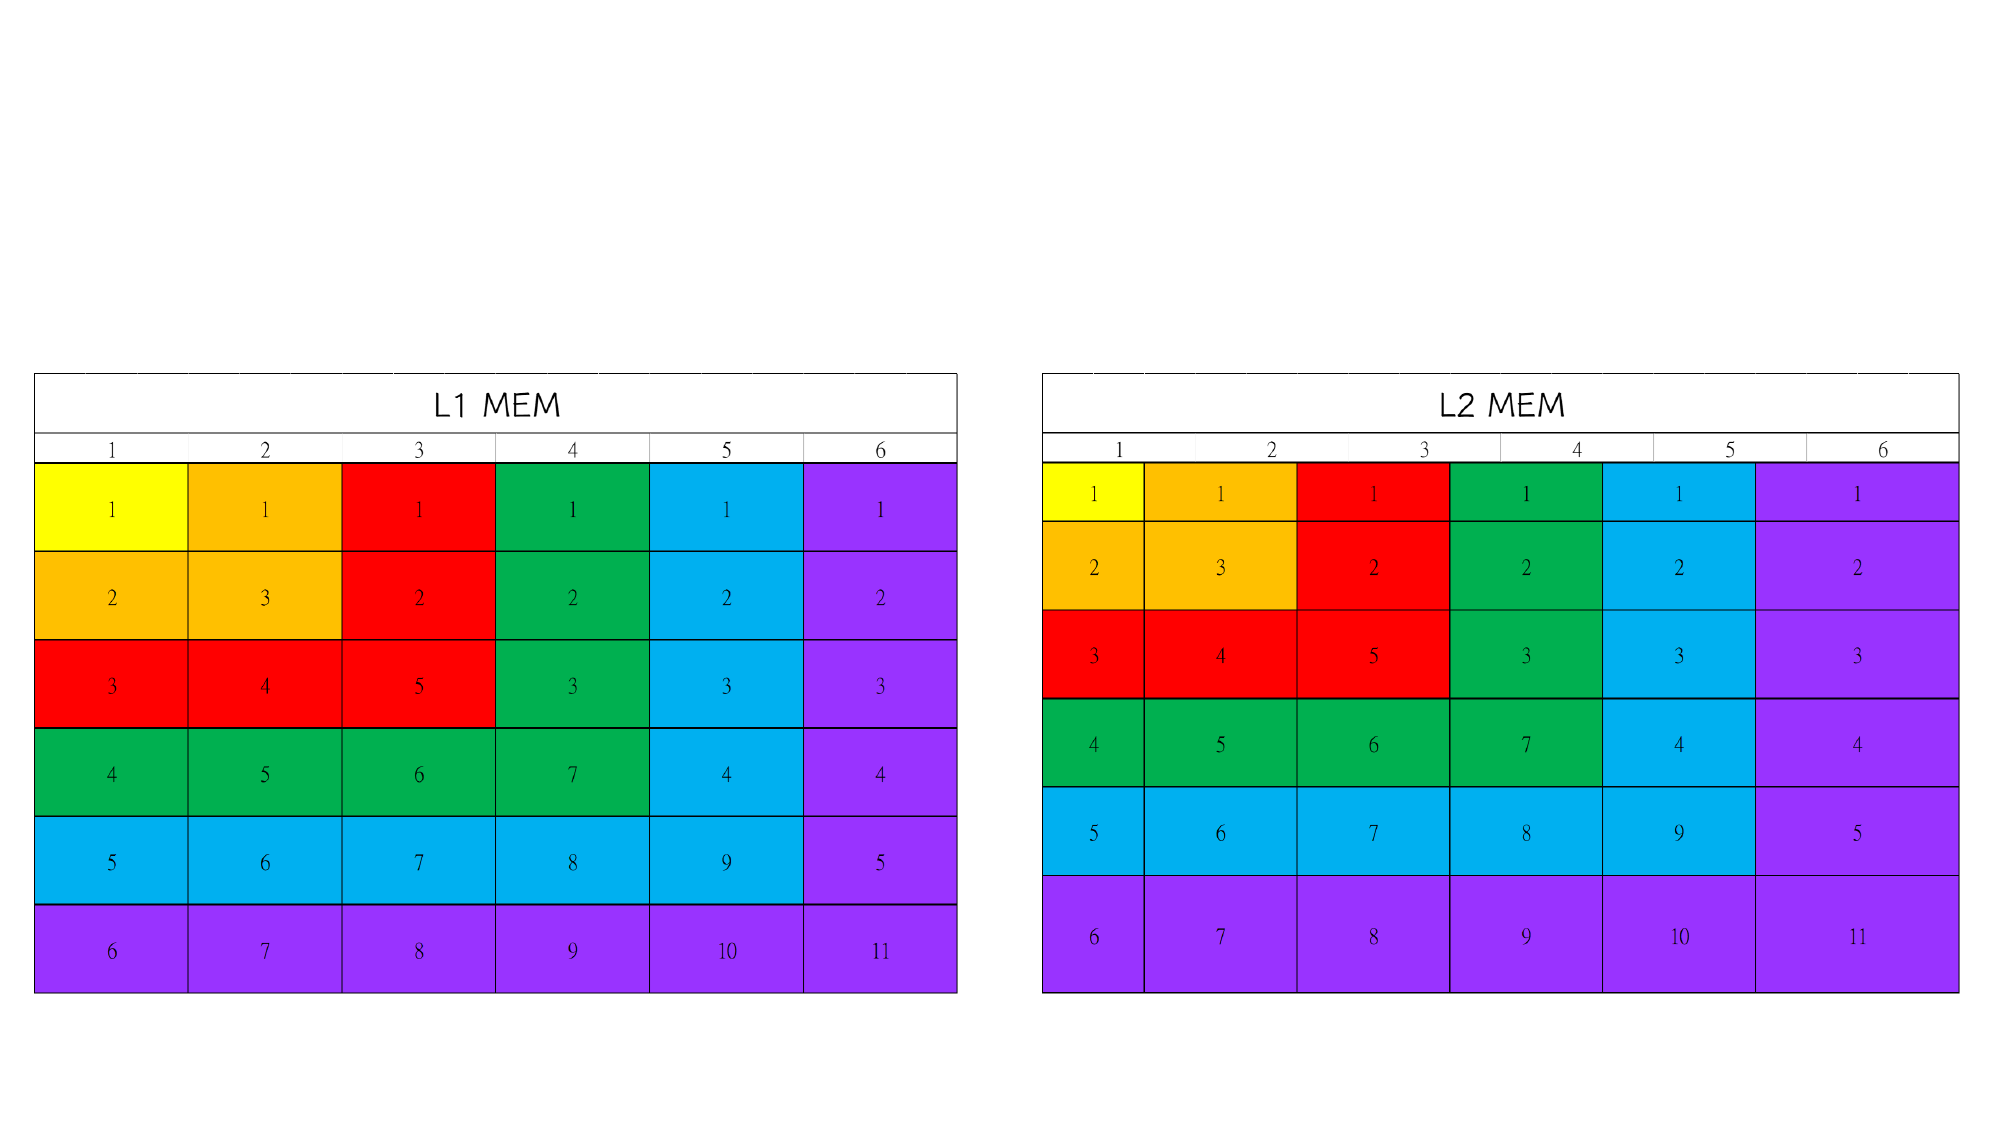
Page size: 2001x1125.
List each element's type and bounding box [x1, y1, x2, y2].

picture [34, 373, 958, 995]
picture [1042, 373, 1961, 995]
